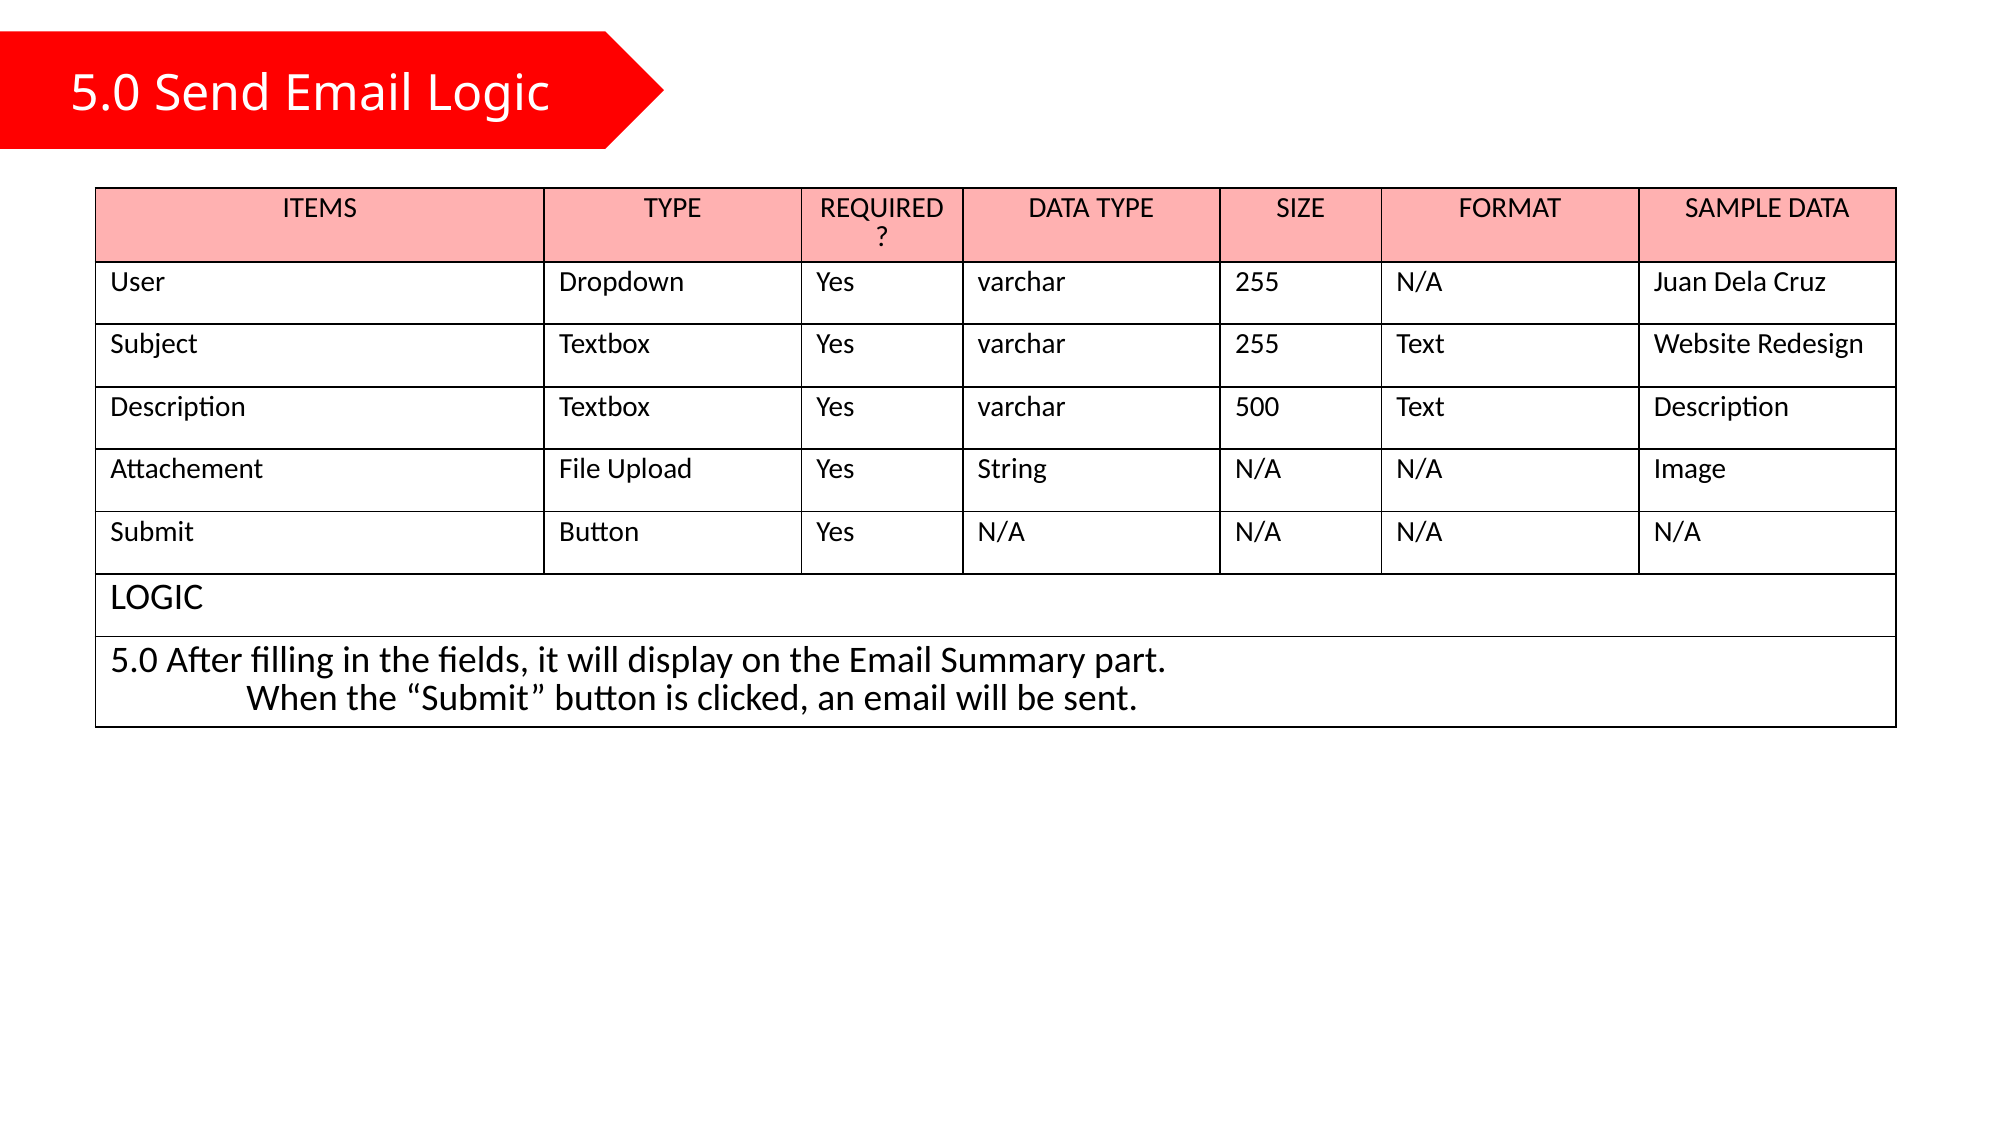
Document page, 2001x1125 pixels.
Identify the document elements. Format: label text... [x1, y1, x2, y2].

table_header DATA TYPE [964, 189, 1219, 261]
table_cell N/A [1640, 512, 1895, 573]
table_cell N/A [1382, 512, 1638, 573]
text_box 5.0 Send Email Logic [0, 30, 666, 150]
table_cell Button [545, 512, 801, 573]
table_cell 255 [1221, 325, 1381, 386]
table_cell Text [1382, 325, 1638, 386]
table_cell N/A [1382, 263, 1638, 323]
table_cell N/A [1221, 512, 1381, 573]
table_cell 500 [1221, 388, 1381, 448]
table_header SIZE [1221, 189, 1381, 261]
table_cell Yes [802, 388, 962, 448]
table_cell varchar [964, 263, 1219, 323]
table_cell Dropdown [545, 263, 801, 323]
table_cell Submit [96, 512, 543, 573]
table_cell Description [96, 388, 543, 448]
table_header FORMAT [1382, 189, 1638, 261]
table_header REQUIRED? [802, 189, 962, 261]
table_header ITEMS [96, 189, 543, 261]
table_cell Description [1640, 388, 1895, 448]
table_cell Yes [802, 263, 962, 323]
table_cell varchar [964, 325, 1219, 386]
table_header TYPE [545, 189, 801, 261]
table_cell N/A [1221, 450, 1381, 511]
table_cell Textbox [545, 388, 801, 448]
table_cell Yes [802, 450, 962, 511]
table_cell Yes [802, 325, 962, 386]
table_cell String [964, 450, 1219, 511]
table_cell LOGIC [96, 575, 1895, 636]
table_cell Textbox [545, 325, 801, 386]
table_cell Subject [96, 325, 543, 386]
table_cell 255 [1221, 263, 1381, 323]
table_cell User [96, 263, 543, 323]
table_cell Text [1382, 388, 1638, 448]
table_header SAMPLE DATA [1640, 189, 1895, 261]
table_cell N/A [1382, 450, 1638, 511]
table_cell Website Redesign [1640, 325, 1895, 386]
table_cell File Upload [545, 450, 801, 511]
table_cell 5.0 After filling in the fields, it will display on the Email Summary part. When the “Submit” button is clicked, an email will be sent. [96, 637, 1895, 726]
table_cell Image [1640, 450, 1895, 511]
table_cell Juan Dela Cruz [1640, 263, 1895, 323]
table_cell varchar [964, 388, 1219, 448]
table_cell N/A [964, 512, 1219, 573]
table_cell Attachement [96, 450, 543, 511]
table_cell Yes [802, 512, 962, 573]
